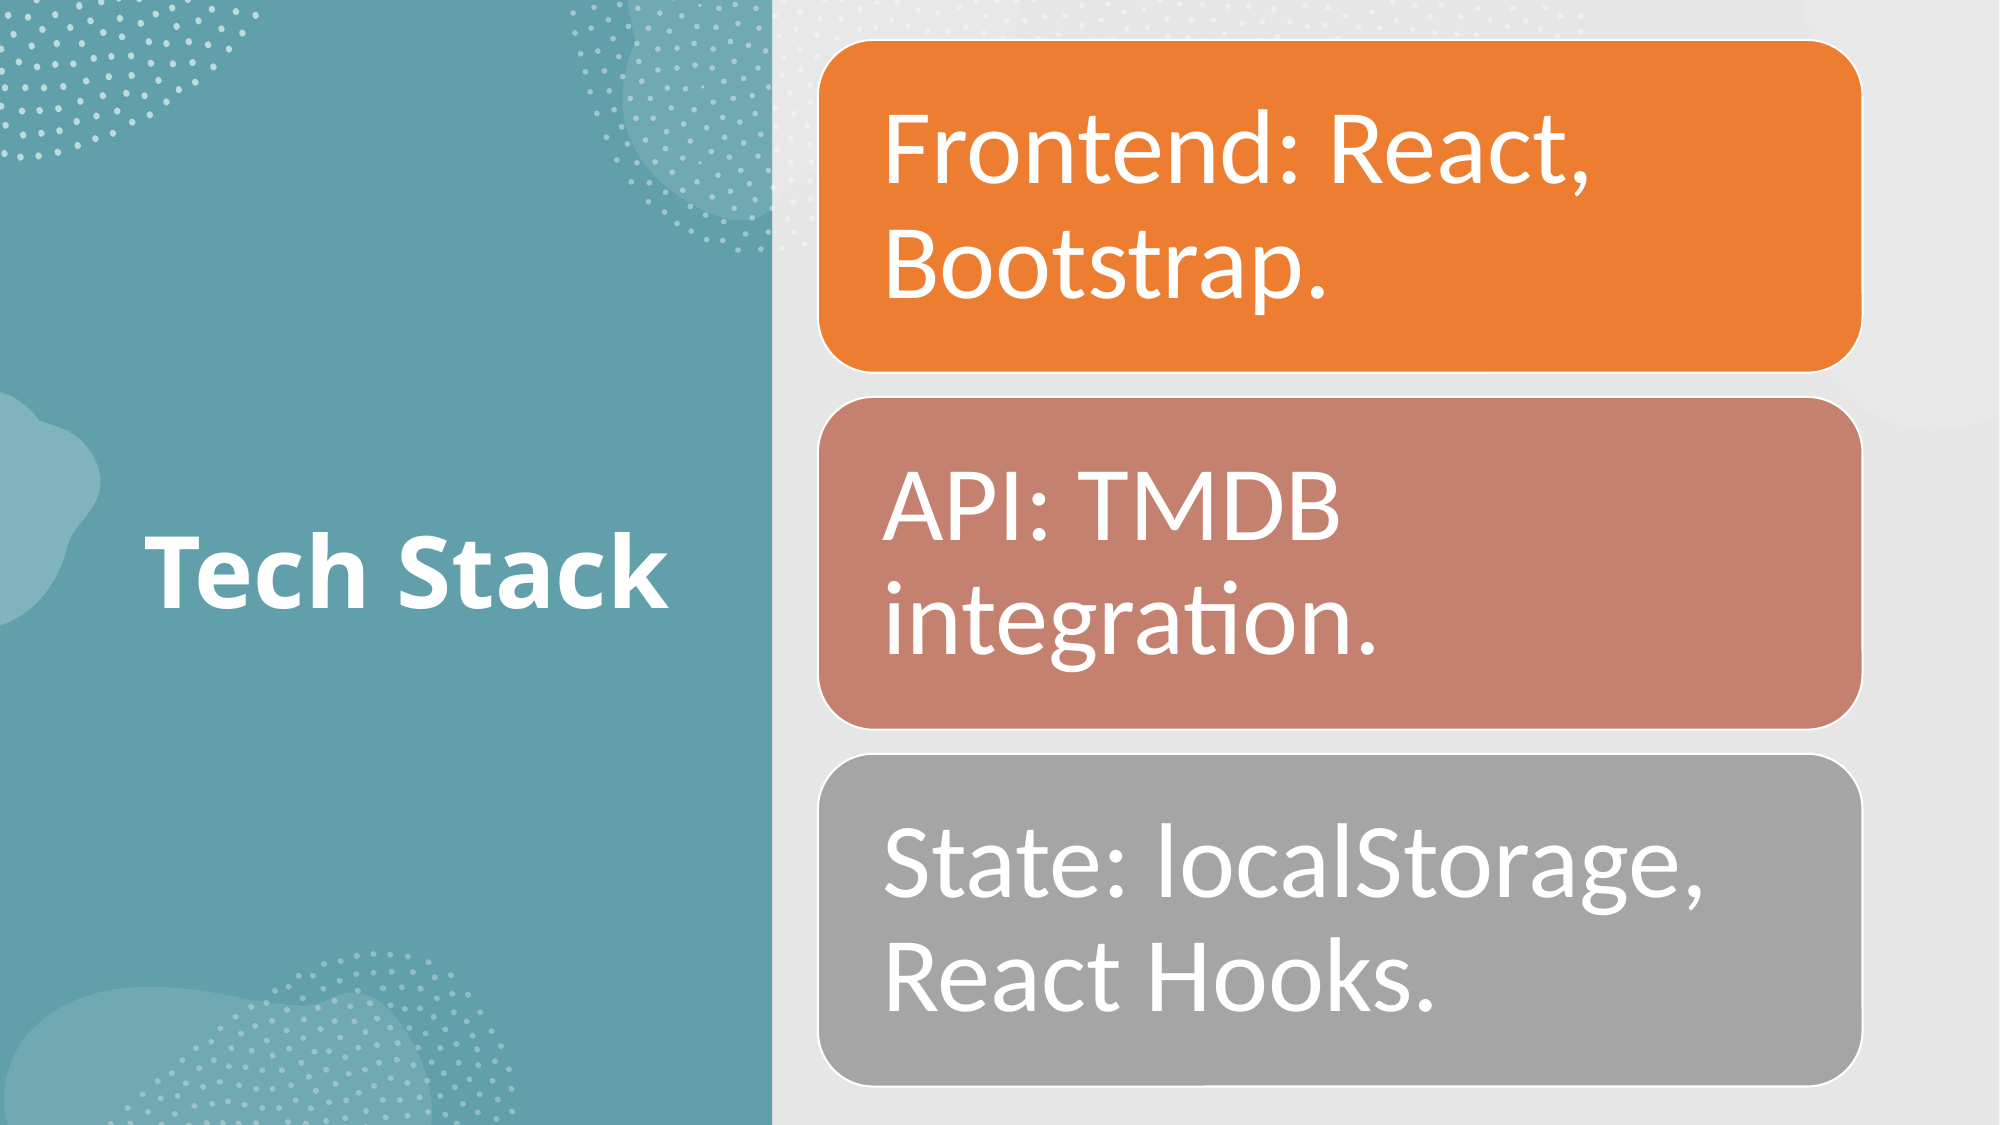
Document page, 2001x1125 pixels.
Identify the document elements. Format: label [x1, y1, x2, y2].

list [817, 37, 1863, 1089]
text_box [0, 0, 2000, 1125]
